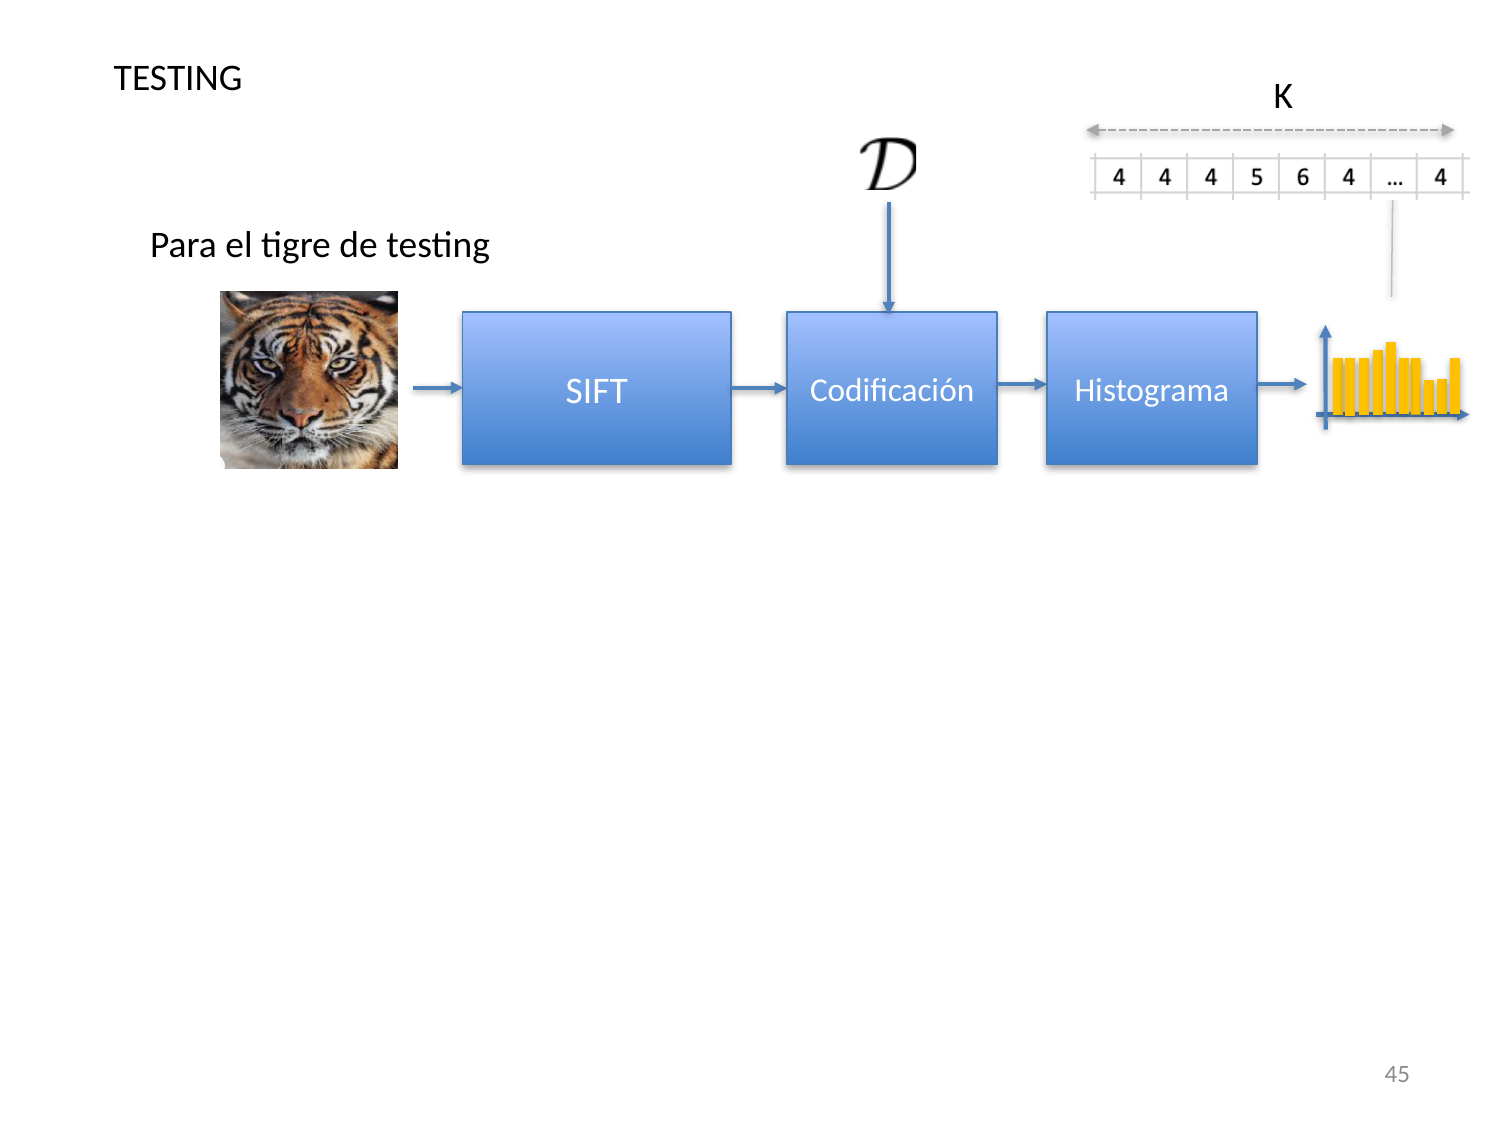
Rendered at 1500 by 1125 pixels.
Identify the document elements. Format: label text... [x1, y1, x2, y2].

picture [1090, 153, 1470, 200]
text_box TESTING [99, 45, 258, 106]
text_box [1315, 324, 1470, 430]
slide_number 45 [1074, 1042, 1425, 1103]
text_box Histograma [1046, 311, 1258, 465]
picture [219, 291, 398, 470]
text_box K [1258, 64, 1309, 124]
text_box Para el tigre de testing [135, 212, 506, 273]
picture [859, 136, 917, 190]
text_box Codificación [786, 311, 998, 465]
text_box SIFT [462, 311, 732, 465]
